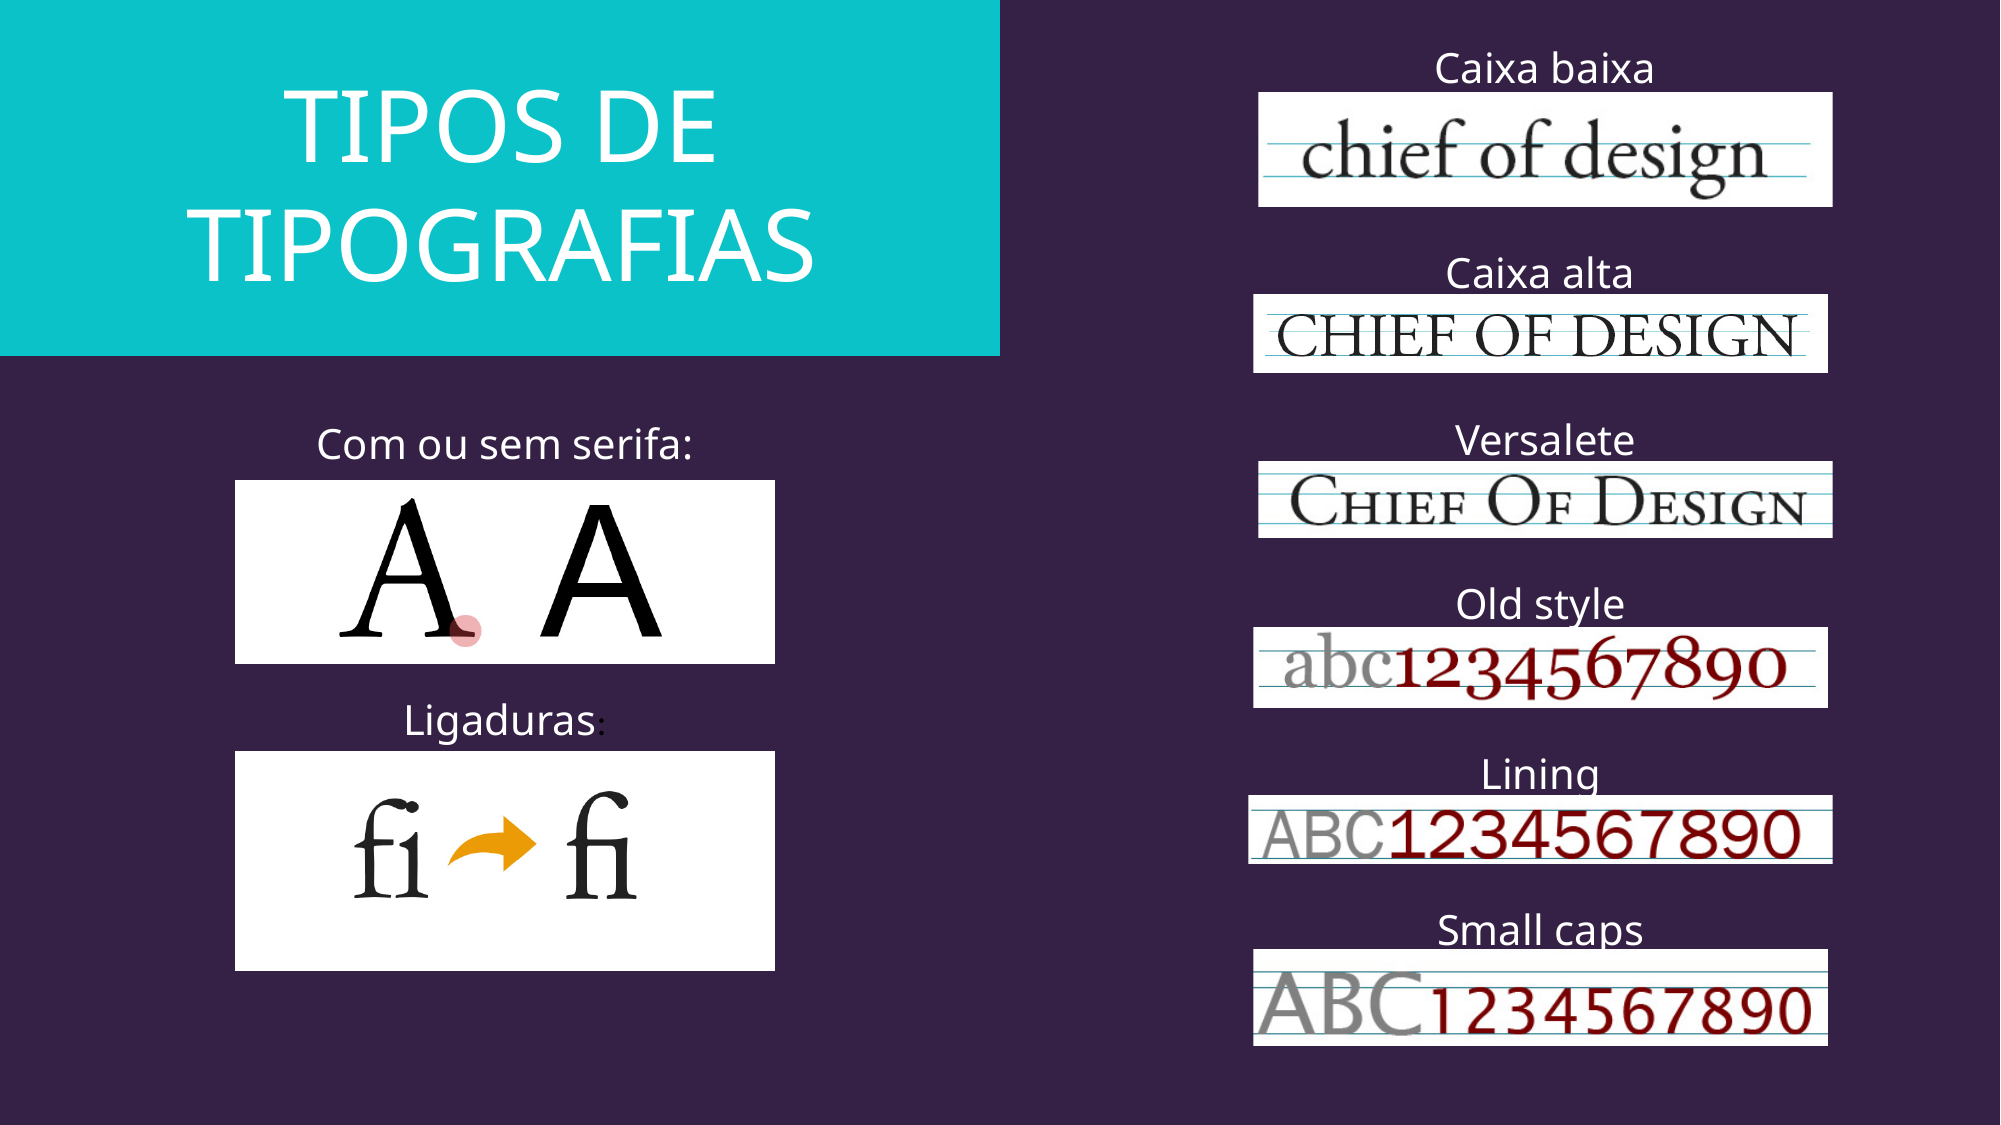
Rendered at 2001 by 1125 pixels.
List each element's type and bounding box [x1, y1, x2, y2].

text_box [1253, 570, 1828, 707]
text_box [1248, 740, 1833, 864]
text_box [1258, 405, 1833, 538]
picture [0, 0, 2000, 1125]
text_box [1253, 896, 1828, 1046]
text_box [1258, 34, 1833, 207]
text_box [1253, 239, 1828, 373]
text_box [235, 410, 775, 664]
